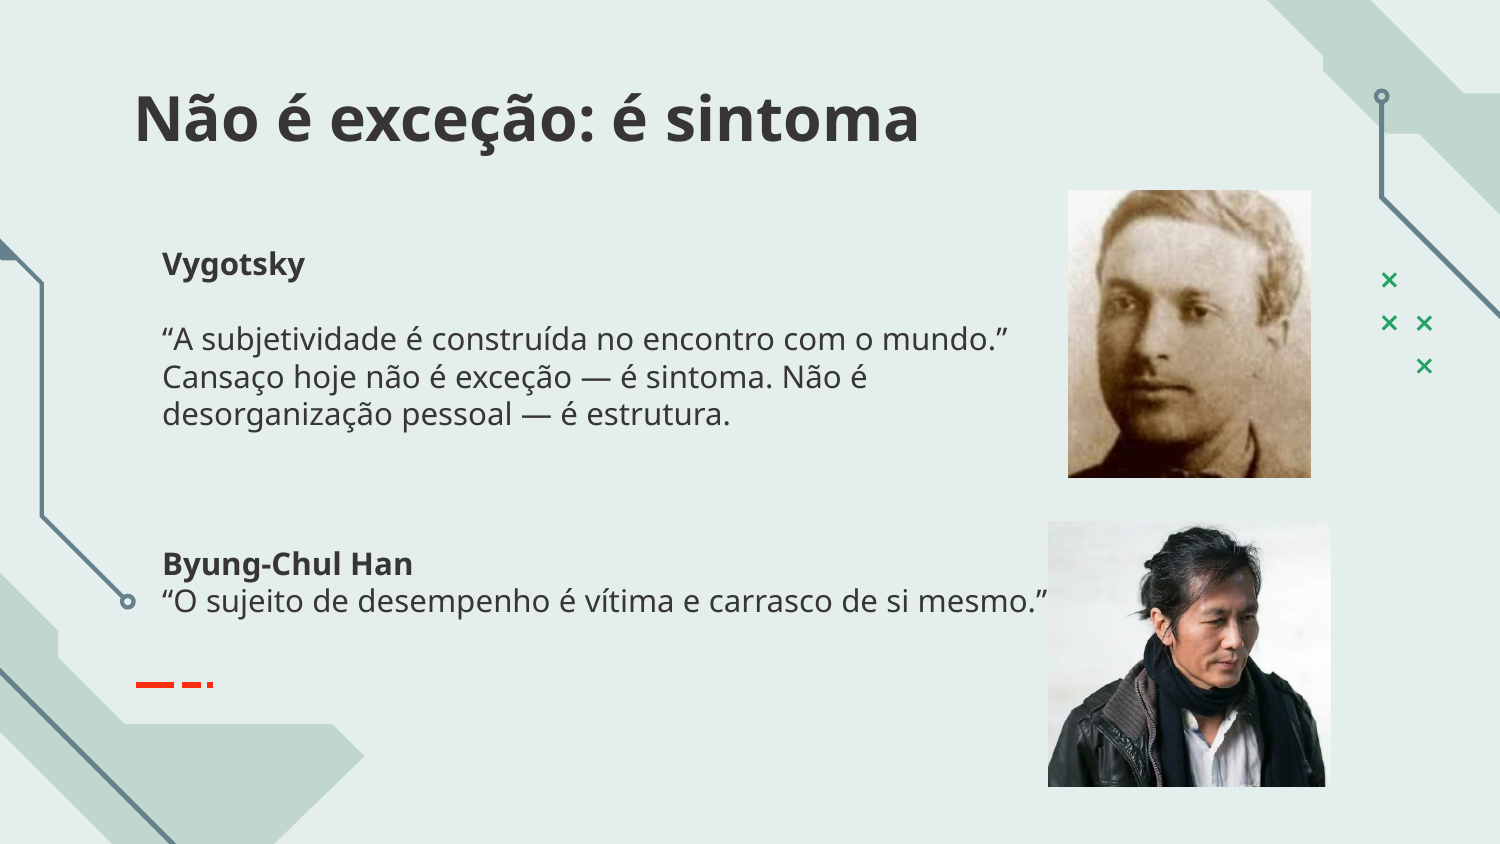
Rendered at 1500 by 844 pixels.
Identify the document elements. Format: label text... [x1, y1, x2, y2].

title Não é exceção: é sintoma [118, 63, 1382, 161]
picture [1048, 520, 1331, 787]
picture [1068, 190, 1312, 479]
text_box Vygotsky “A subjetividade é construída no encontro com o mundo.” Cansaço hoje não é exceção — é sintoma. Não é desorganização pessoal — é estrutura. Byung-Chul Han “O sujeito de desempenho é vítima e carrasco de si mesmo.” [147, 229, 1068, 652]
